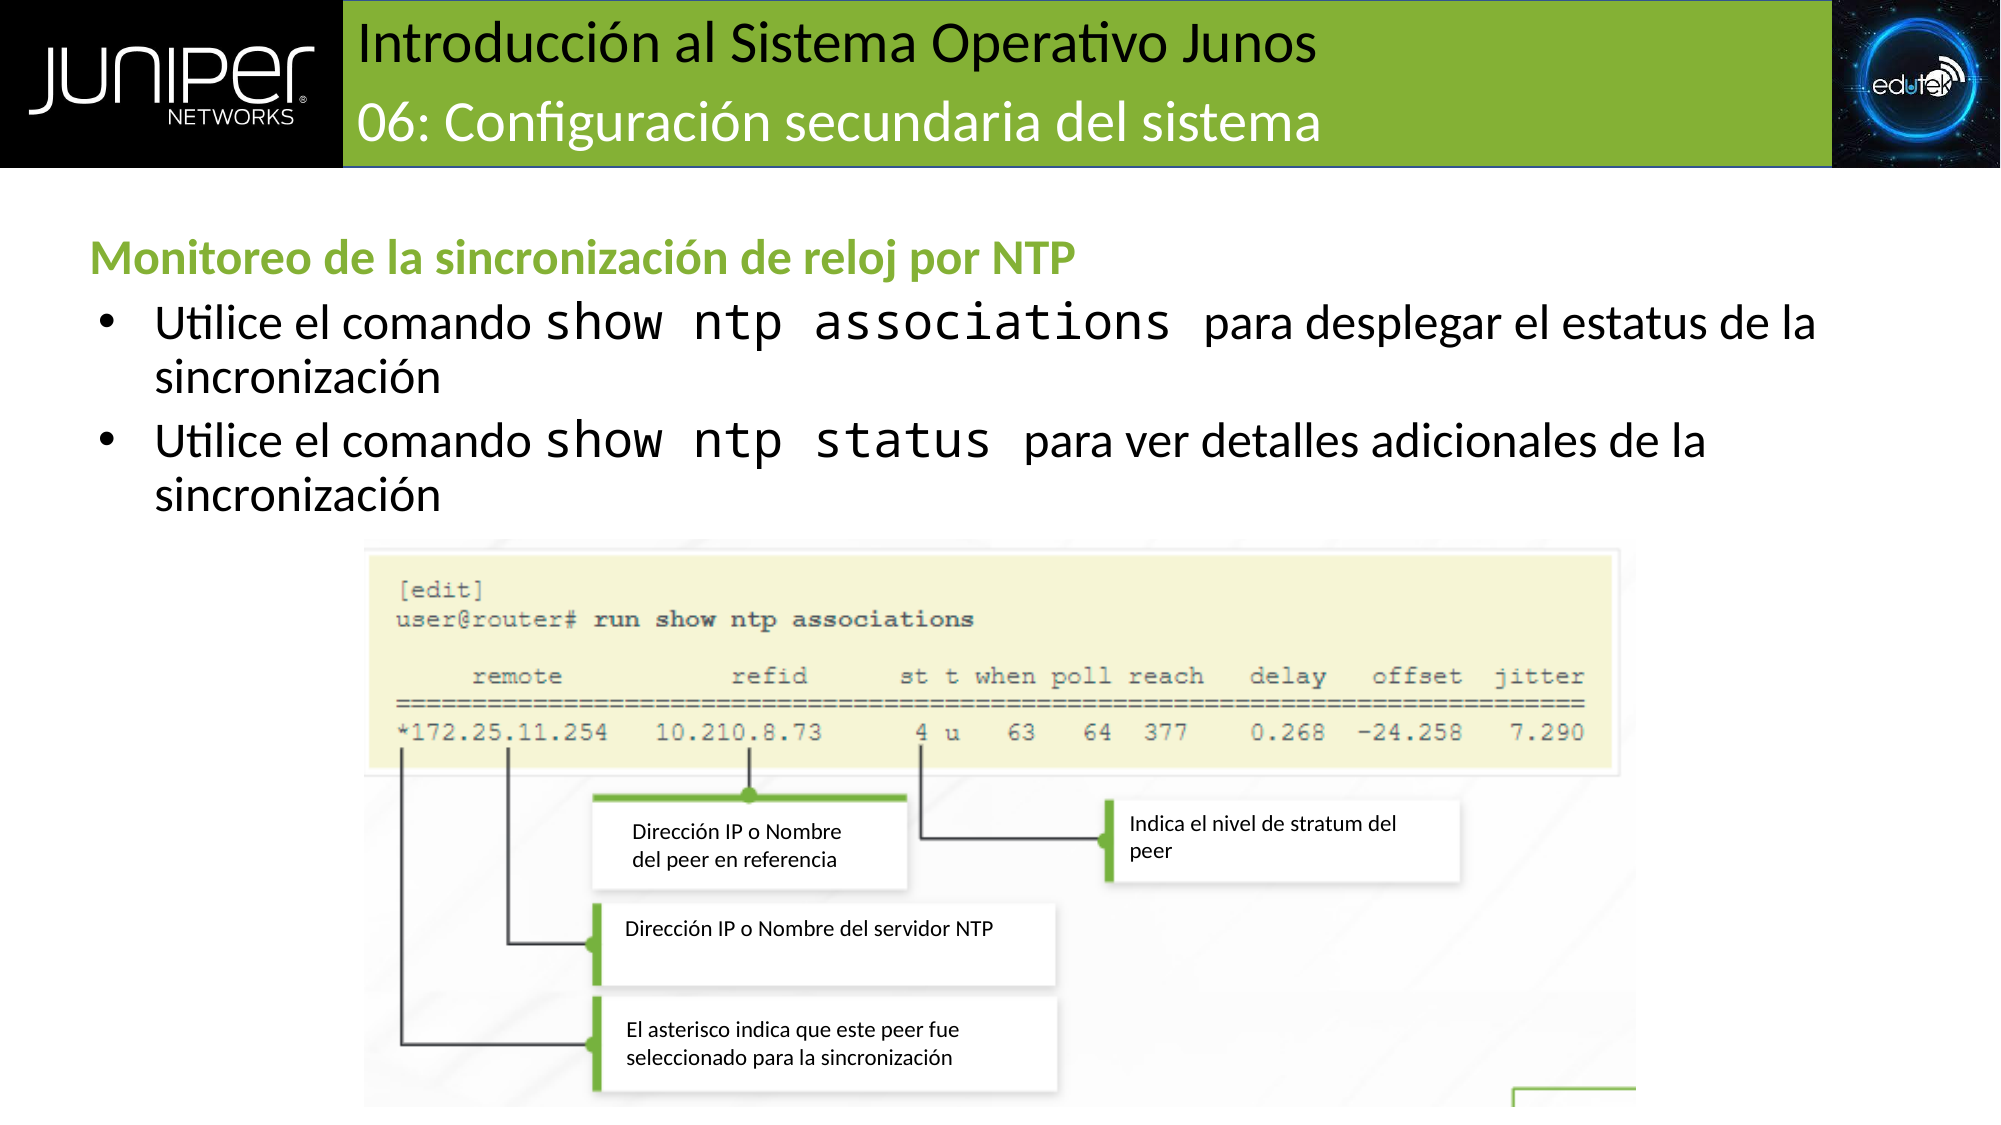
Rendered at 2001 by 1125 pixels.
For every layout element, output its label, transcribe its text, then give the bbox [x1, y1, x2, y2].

title Introducción al Sistema Operativo Junos [342, 3, 2000, 84]
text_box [364, 539, 1636, 1107]
picture [0, 0, 343, 168]
list Monitoreo de la sincronización de reloj por NTP Utilice el comando show ntp associations para desplegar el estatus de la sincronización Utilice el comando show ntp status para ver detalles adicionales de la sincronización [74, 224, 1926, 938]
list 06: Configuración secundaria del sistema [342, 83, 1606, 168]
picture [1832, 84, 2000, 168]
